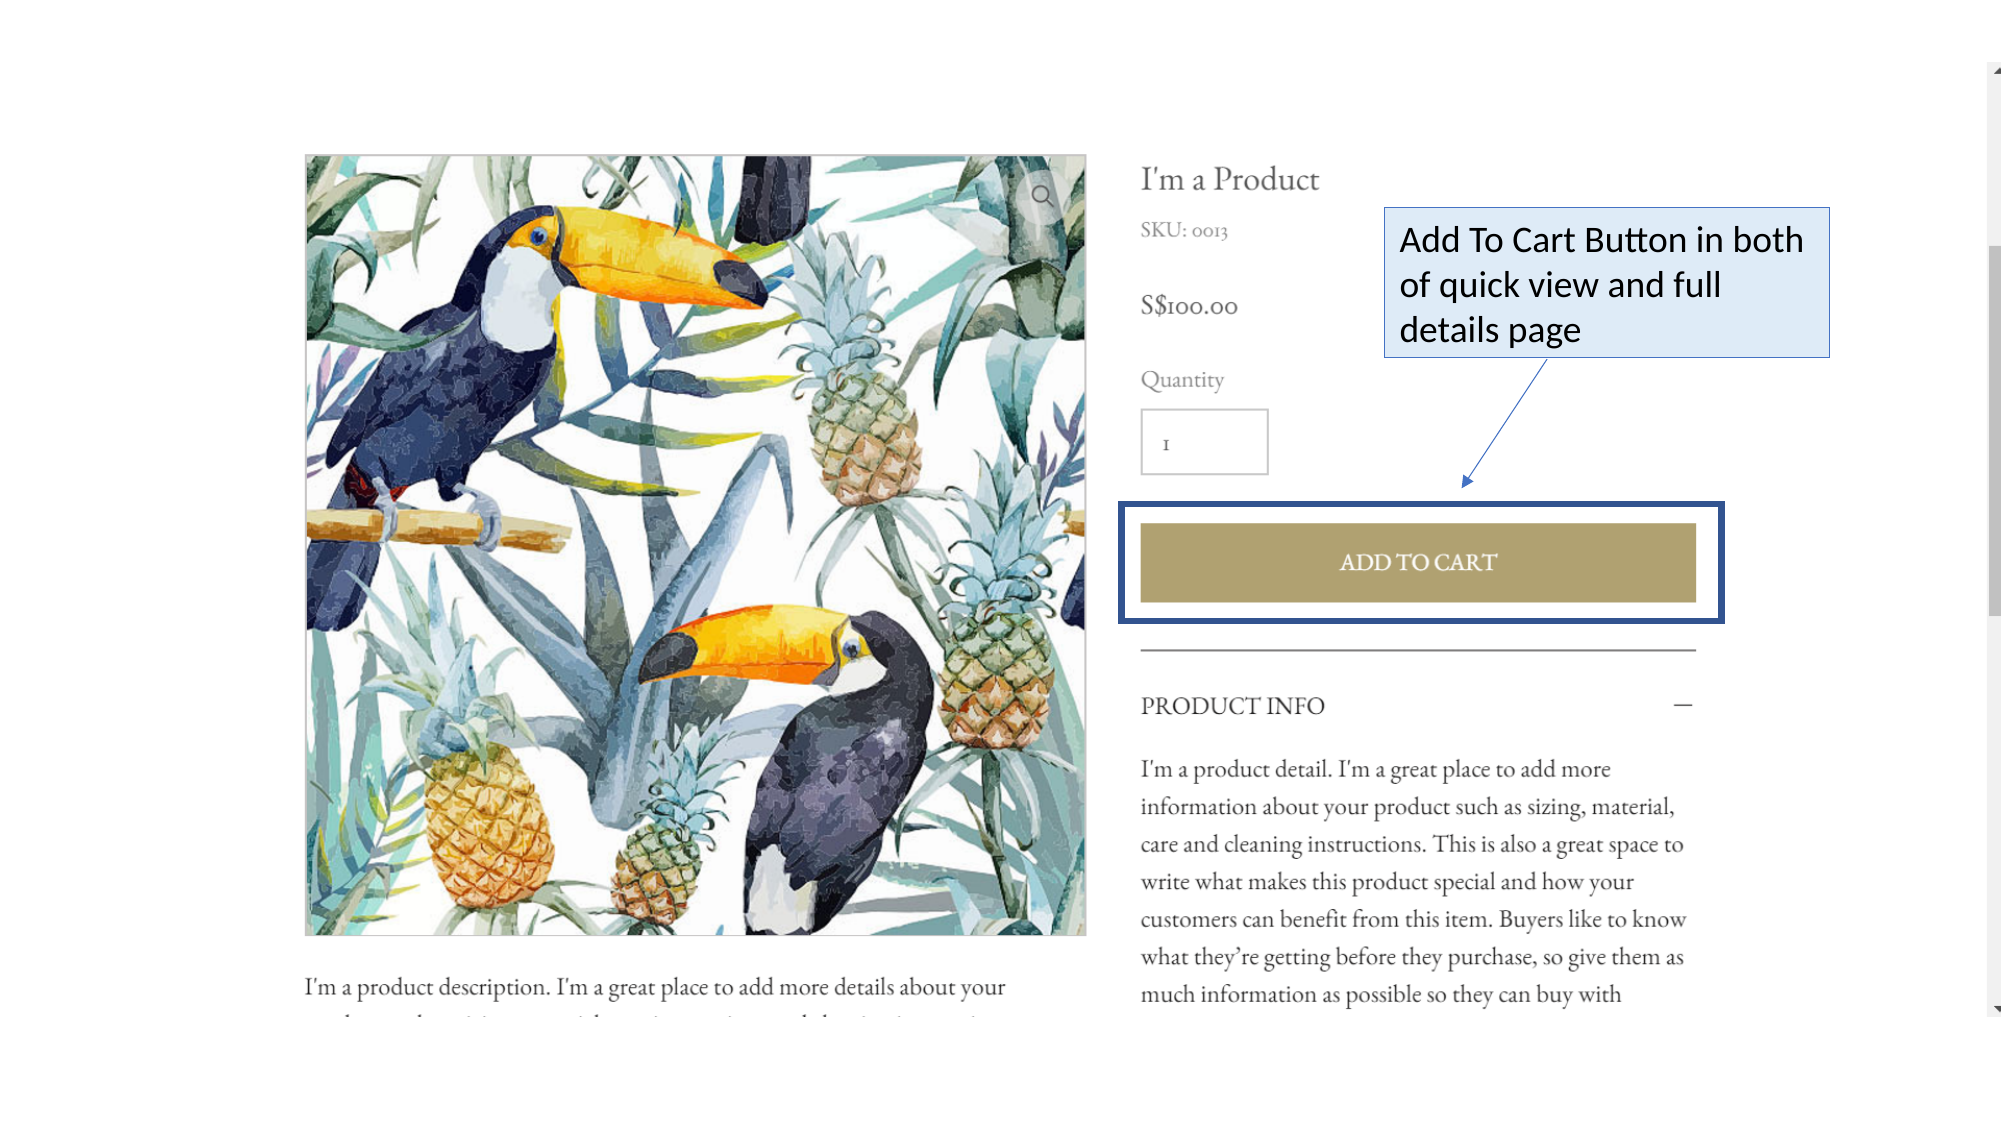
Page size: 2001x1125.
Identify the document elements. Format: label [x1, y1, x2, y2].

text_box [1461, 359, 1548, 489]
picture [12, 62, 2001, 1017]
